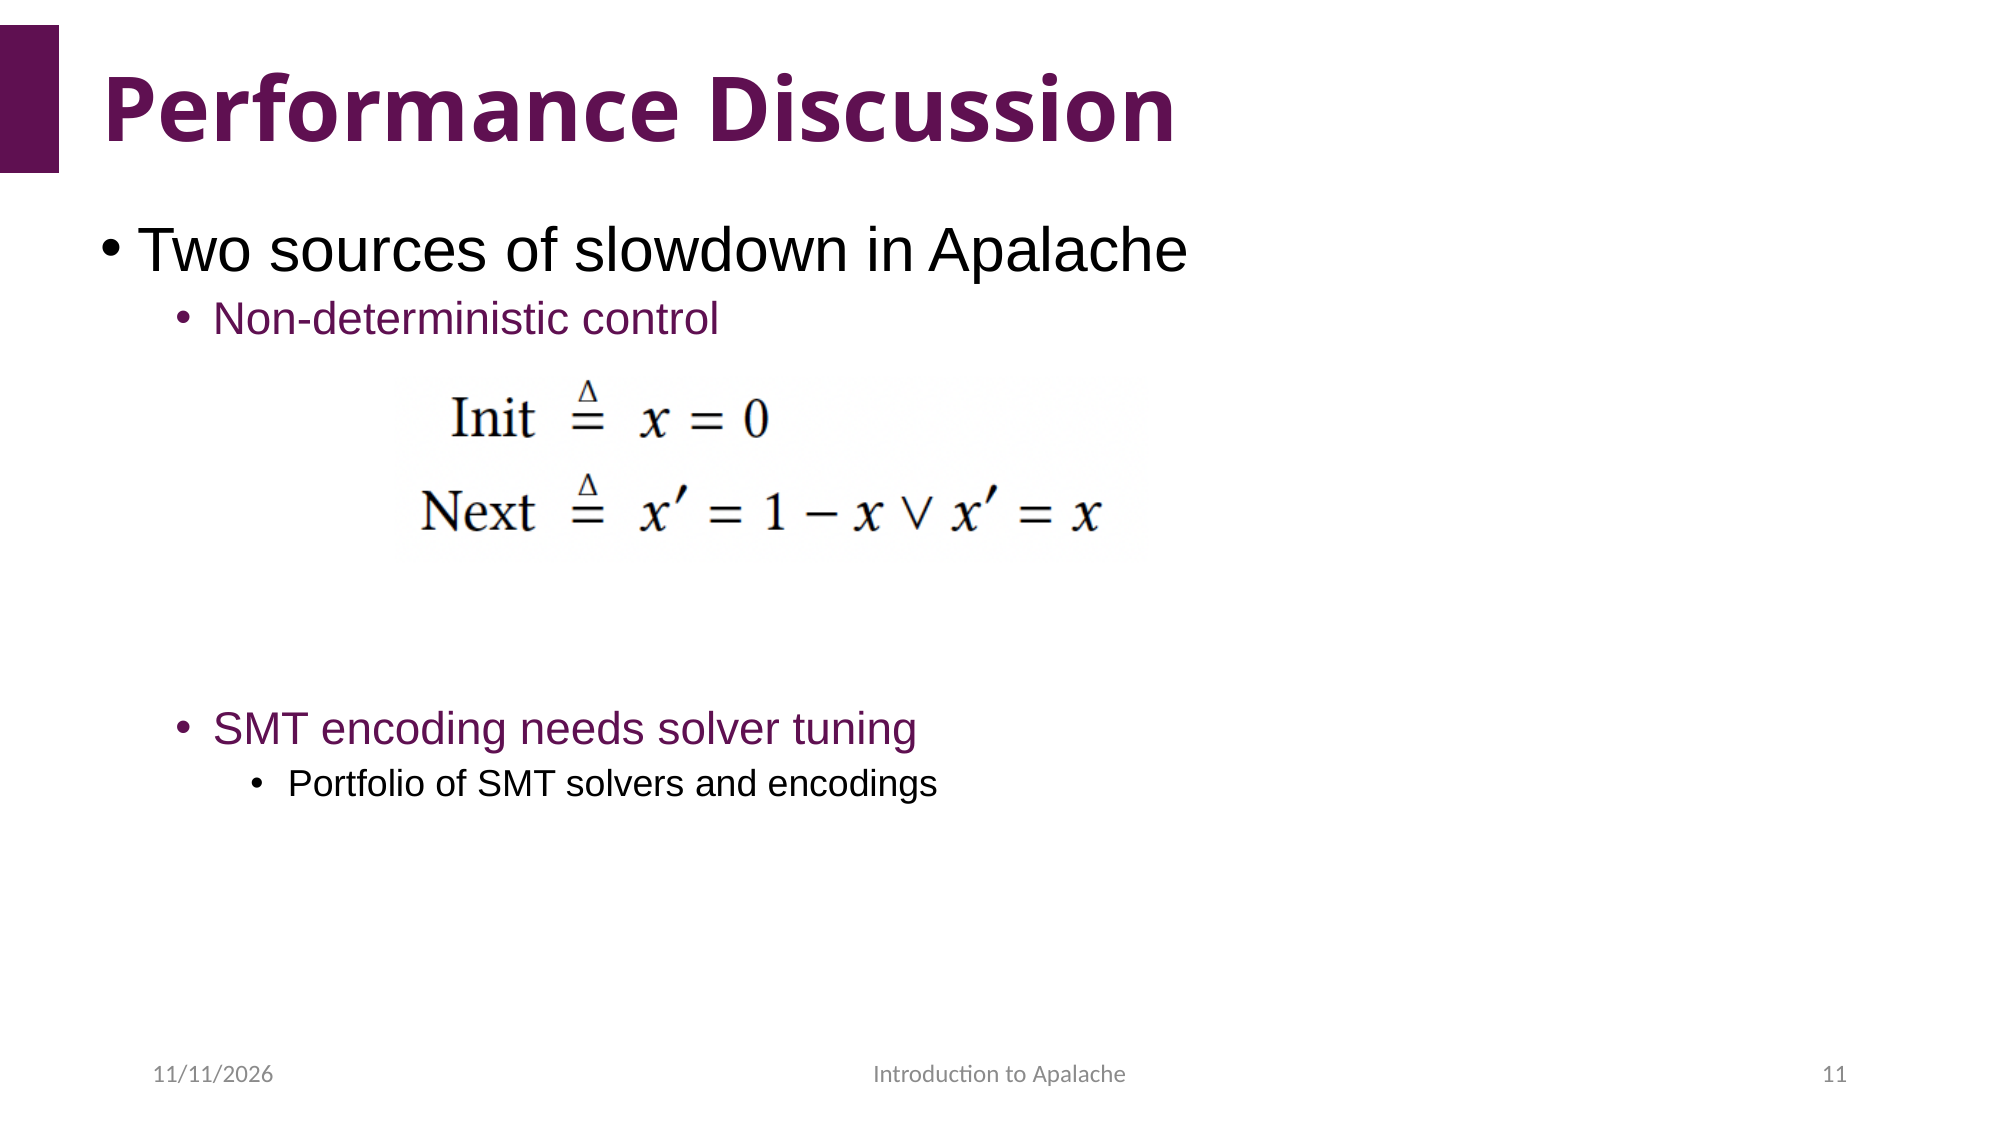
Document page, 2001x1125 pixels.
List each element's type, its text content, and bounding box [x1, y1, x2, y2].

slide_number 11 [1412, 1042, 1863, 1103]
footer Introduction to Apalache [662, 1042, 1338, 1103]
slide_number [137, 1042, 588, 1103]
picture [394, 376, 1149, 563]
list Two sources of slowdown in Apalache Non-deterministic control SMT encoding needs solver tuning Portfolio of SMT solvers and encodings [85, 209, 1917, 1014]
title Performance Discussion [86, 26, 1917, 169]
